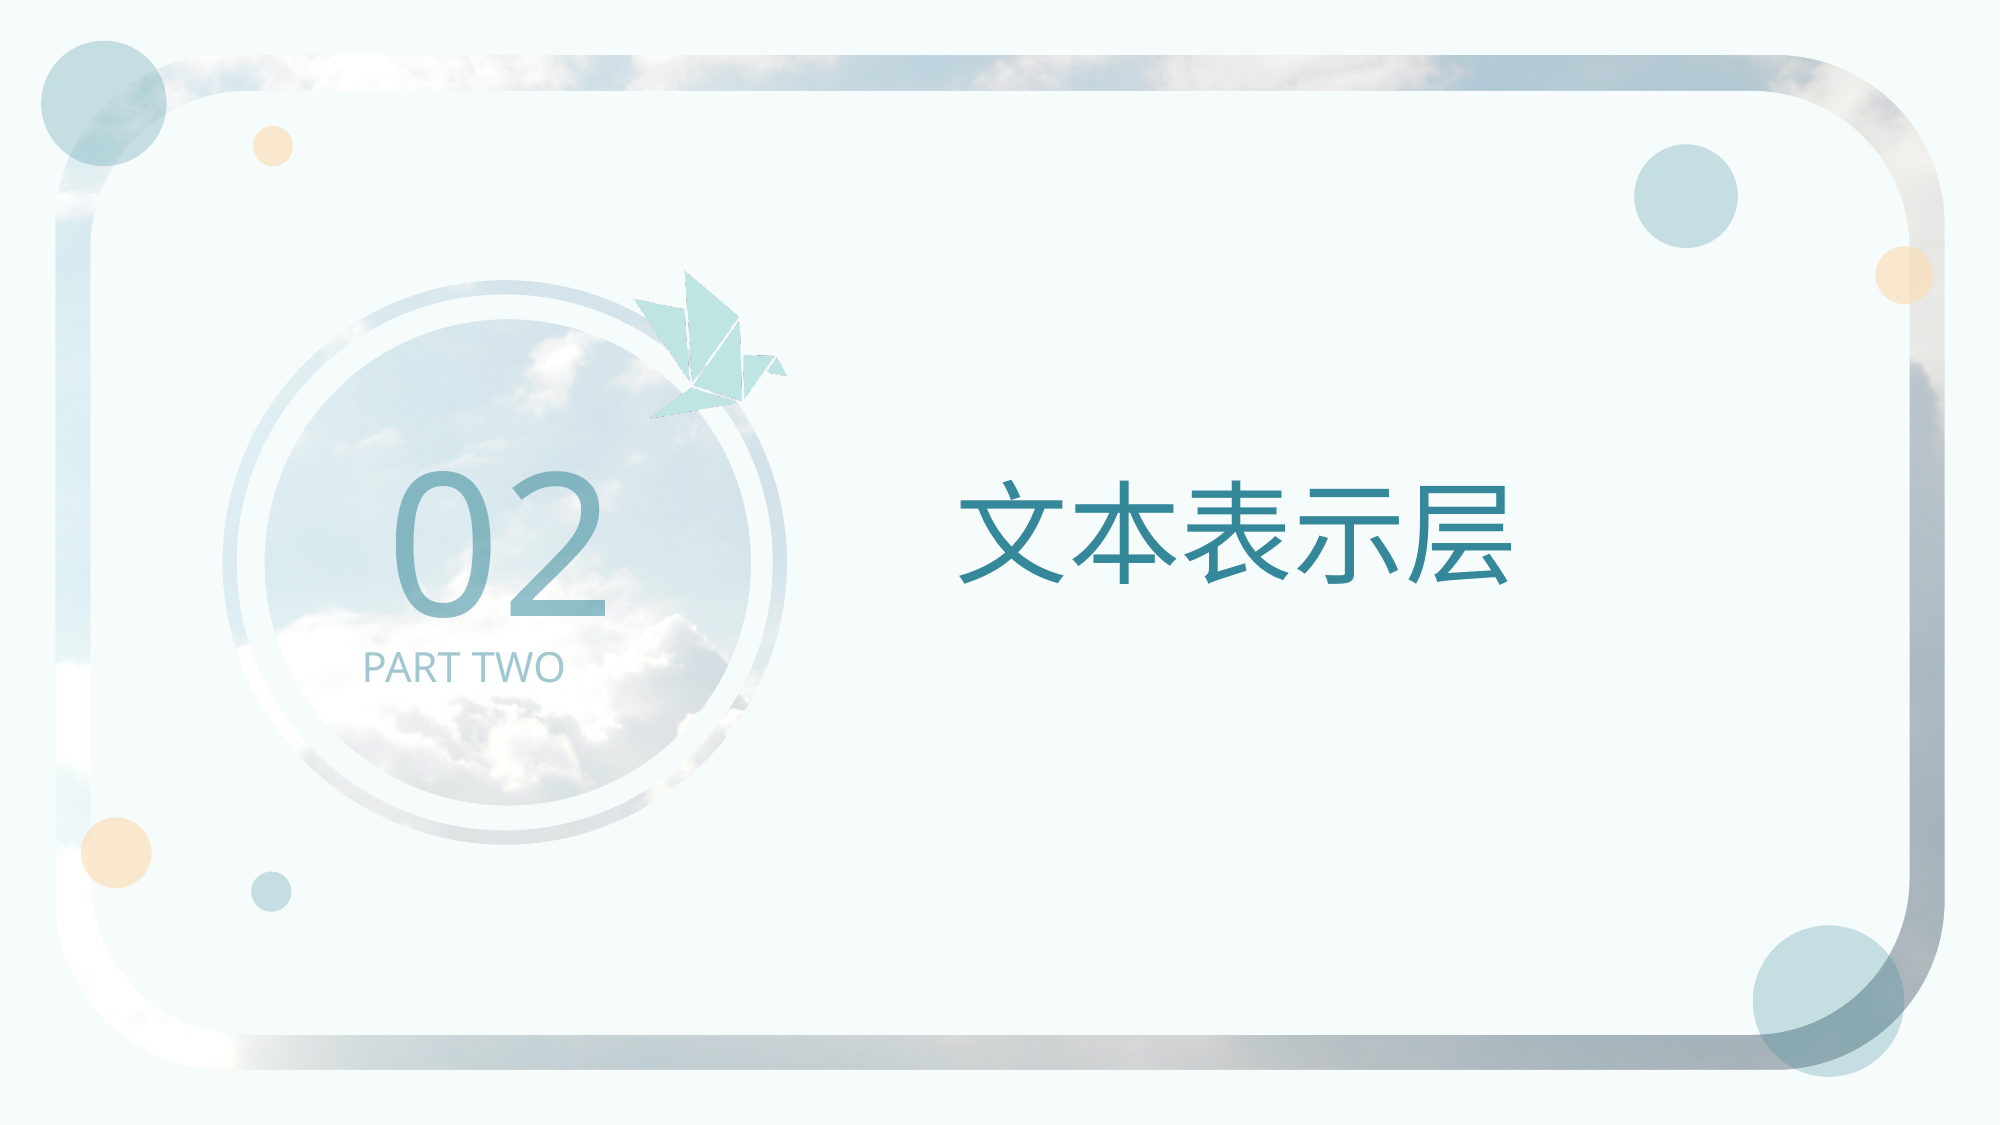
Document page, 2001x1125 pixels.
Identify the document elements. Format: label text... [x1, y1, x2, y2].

picture [224, 266, 792, 843]
text_box [80, 817, 152, 889]
text_box [1875, 246, 1934, 305]
text_box 文本表示层 [941, 455, 1733, 606]
picture [57, 158, 1791, 1068]
picture [158, 56, 1943, 1006]
text_box 02 [371, 408, 655, 633]
text_box PART TWO [346, 633, 680, 699]
text_box [252, 125, 294, 167]
text_box [0, 0, 2000, 1125]
text_box [1752, 925, 1905, 1077]
text_box [251, 871, 292, 912]
text_box [41, 40, 167, 167]
text_box [1634, 144, 1738, 248]
